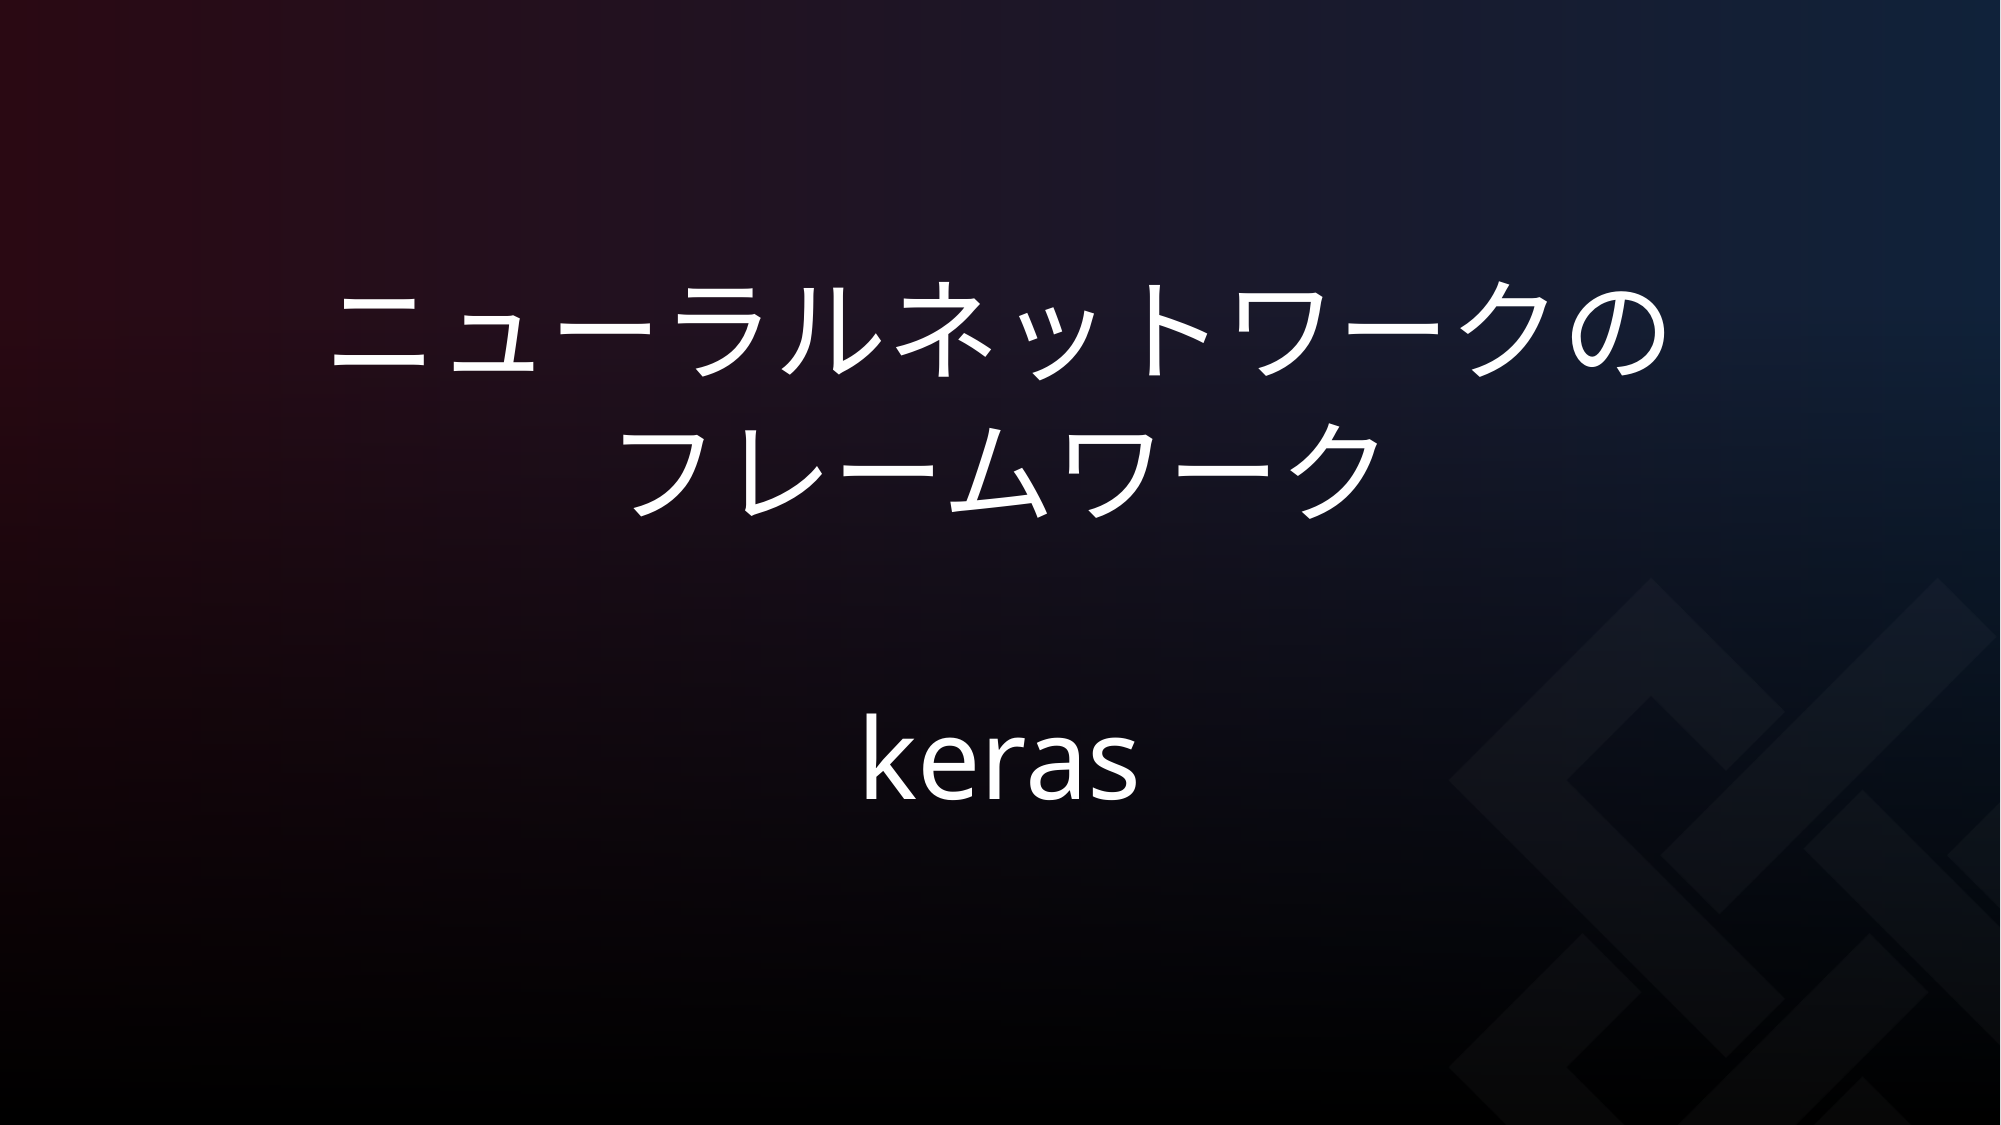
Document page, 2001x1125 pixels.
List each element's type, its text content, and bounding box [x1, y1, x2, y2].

picture [0, 0, 2001, 1125]
list ニューラルネットワークの フレームワーク keras [137, 85, 1863, 1014]
